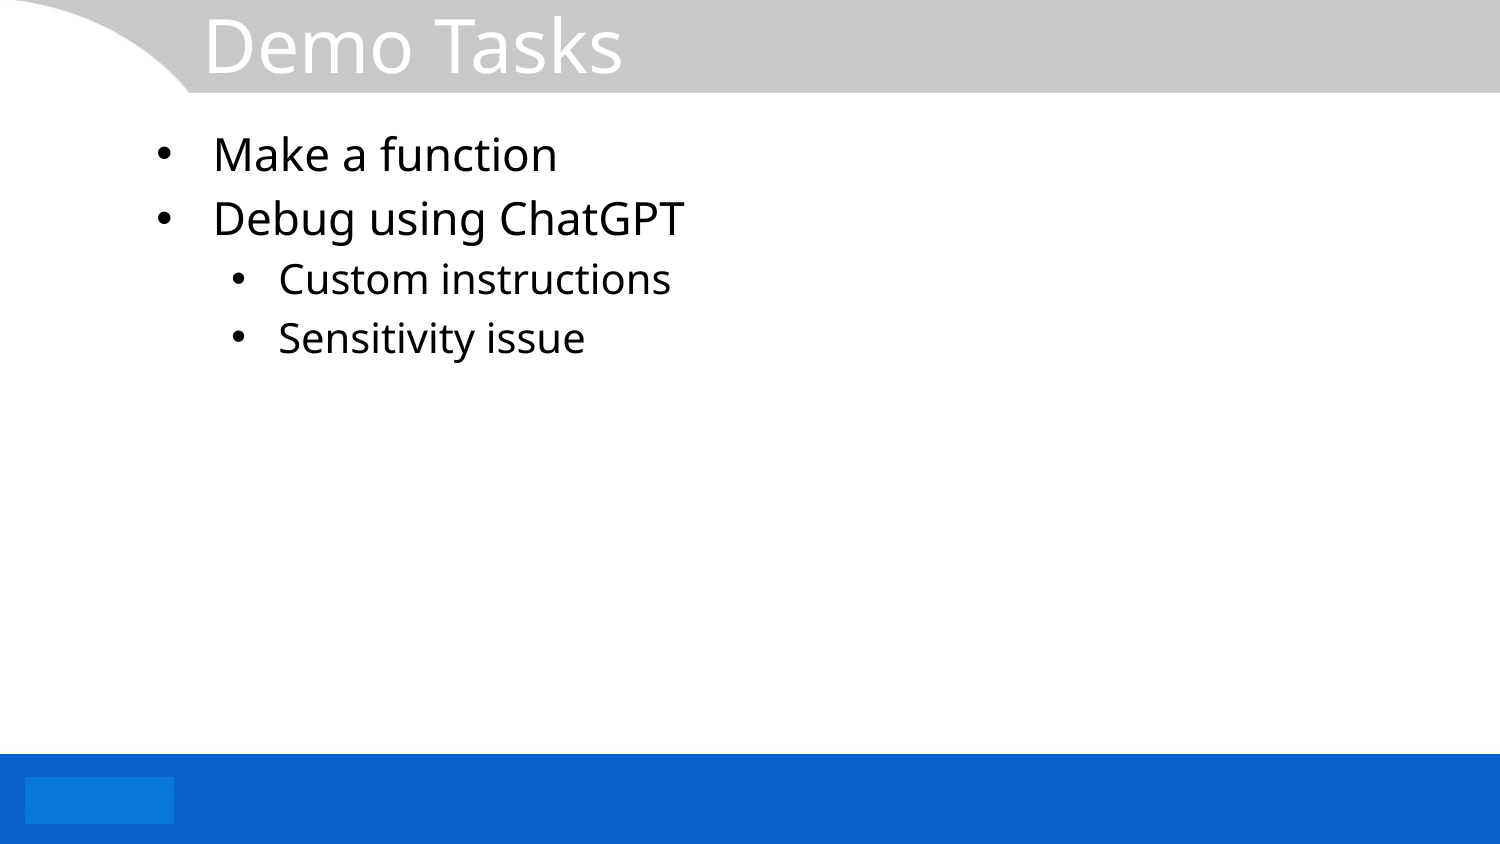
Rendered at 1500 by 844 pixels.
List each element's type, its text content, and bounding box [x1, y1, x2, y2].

title Demo Tasks [187, 0, 1428, 83]
picture [0, 0, 1500, 844]
list Make a function Debug using ChatGPT Custom instructions Sensitivity issue [141, 118, 1379, 700]
